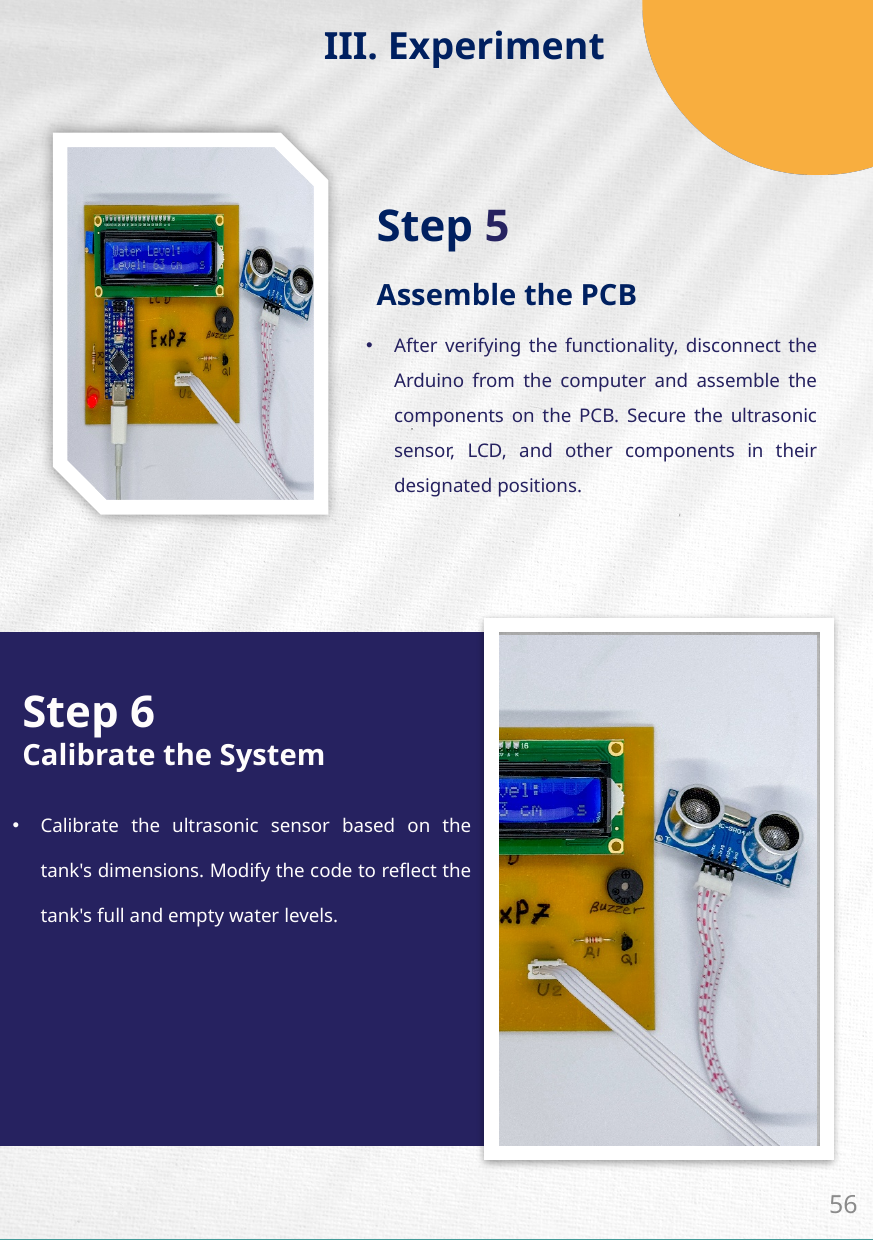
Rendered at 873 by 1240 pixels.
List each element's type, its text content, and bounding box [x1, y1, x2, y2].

picture [498, 632, 820, 1146]
text_box Step 5 Assemble the PCB [376, 188, 851, 312]
slide_number 56 [522, 1175, 873, 1236]
picture [59, 139, 322, 508]
text_box [0, 0, 873, 1240]
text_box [12, 657, 471, 921]
text_box [642, 0, 873, 175]
text_box III. Experiment [323, 32, 624, 68]
text_box After verifying the functionality, disconnect the Arduino from the computer and assemble the components on the PCB. Secure the ultrasonic sensor, LCD, and other components in their designated positions. [366, 321, 817, 497]
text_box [0, 632, 487, 1146]
